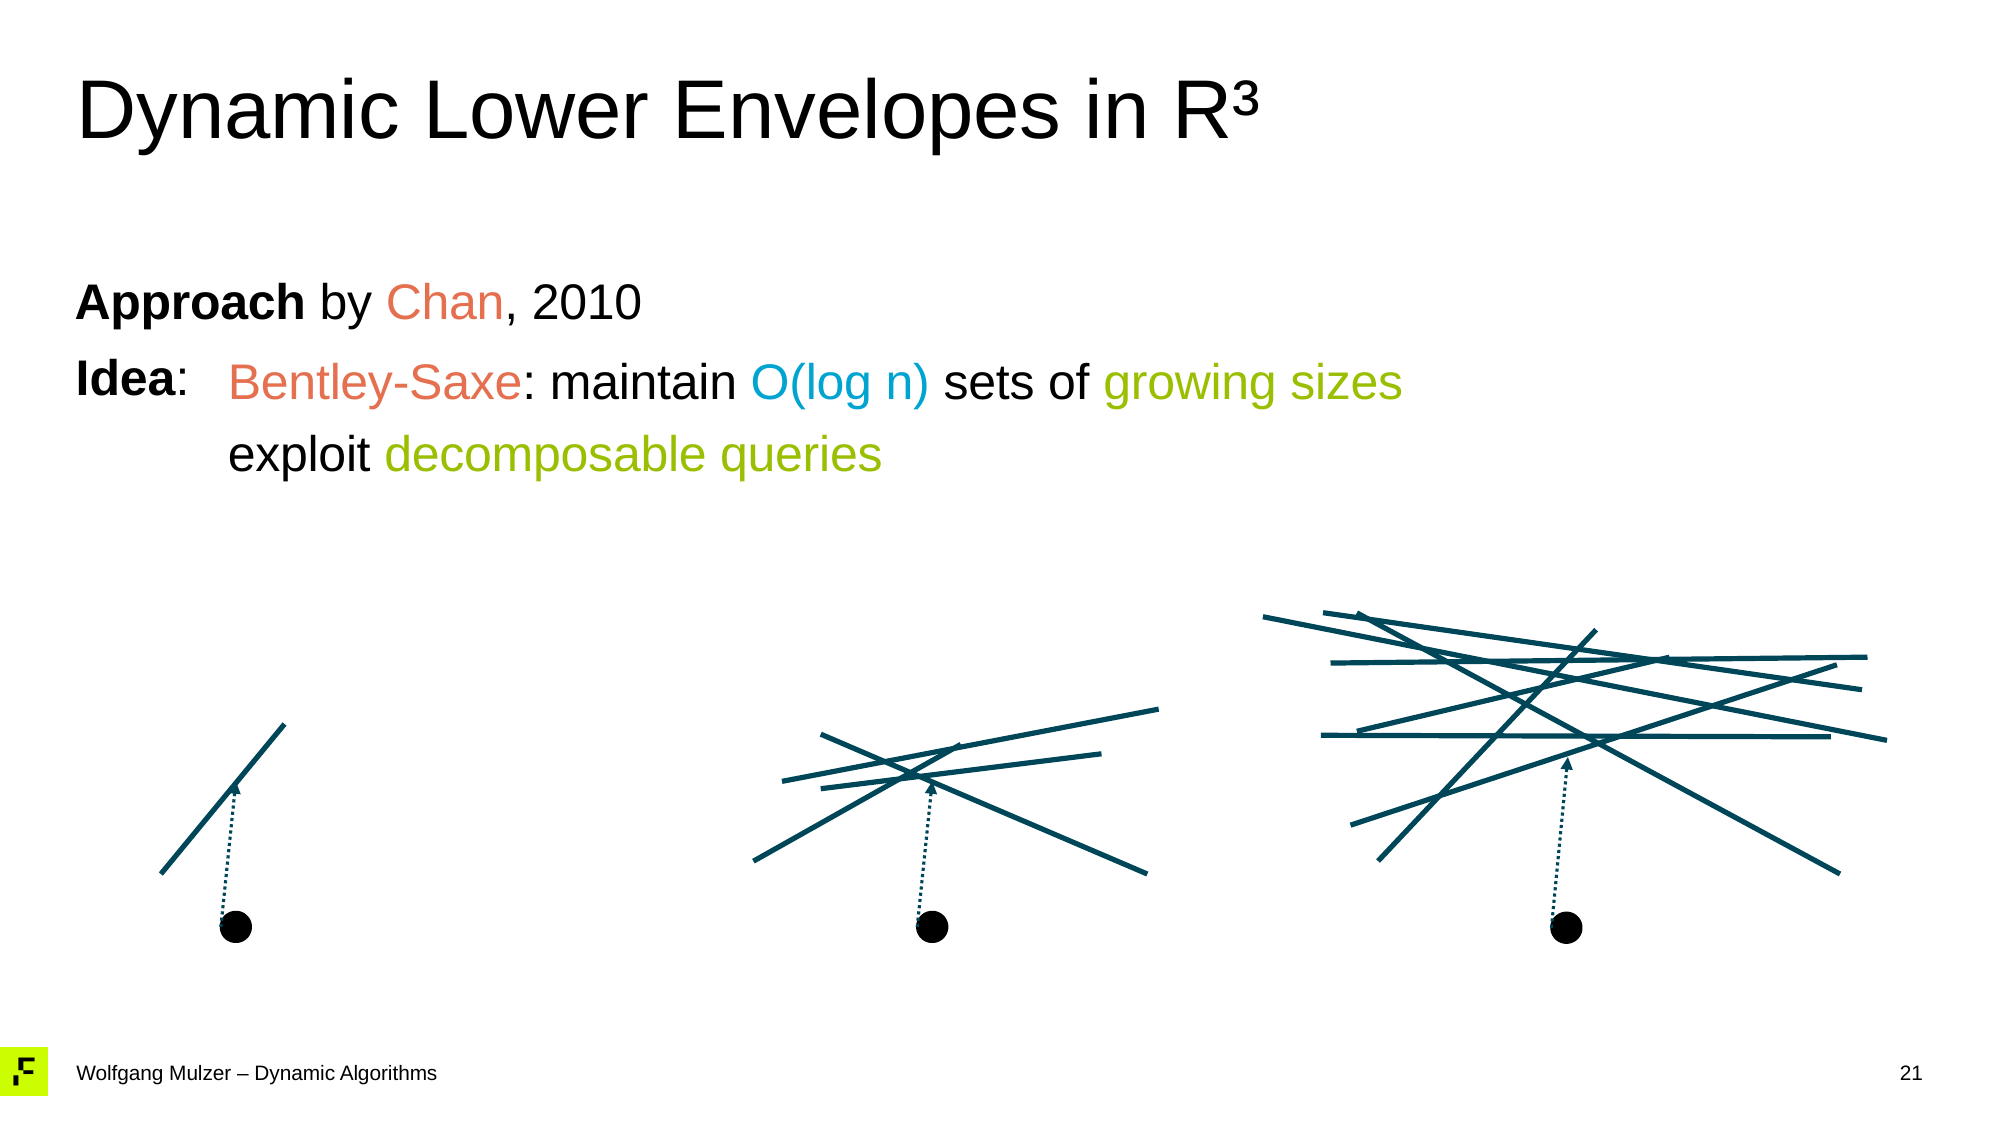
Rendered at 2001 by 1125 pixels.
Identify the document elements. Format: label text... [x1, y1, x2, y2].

text_box [220, 911, 251, 942]
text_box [820, 733, 1148, 875]
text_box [752, 743, 820, 862]
text_box Idea: [75, 345, 236, 406]
slide_number 21 [1692, 1048, 1924, 1096]
footer Wolfgang Mulzer – Dynamic Algorithms [76, 1048, 1692, 1096]
title Dynamic Lower Envelopes in R³ [76, 55, 1924, 168]
text_box Approach by Chan, 2010 [66, 276, 1612, 331]
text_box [781, 708, 1160, 782]
text_box [917, 911, 948, 942]
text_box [1262, 612, 1888, 875]
text_box [1551, 912, 1582, 943]
picture [0, 1047, 48, 1096]
text_box exploit decomposable queries [204, 420, 1751, 490]
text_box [931, 780, 935, 913]
text_box Bentley-Saxe: maintain O(log n) sets of growing sizes [204, 348, 1751, 418]
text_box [160, 723, 285, 875]
